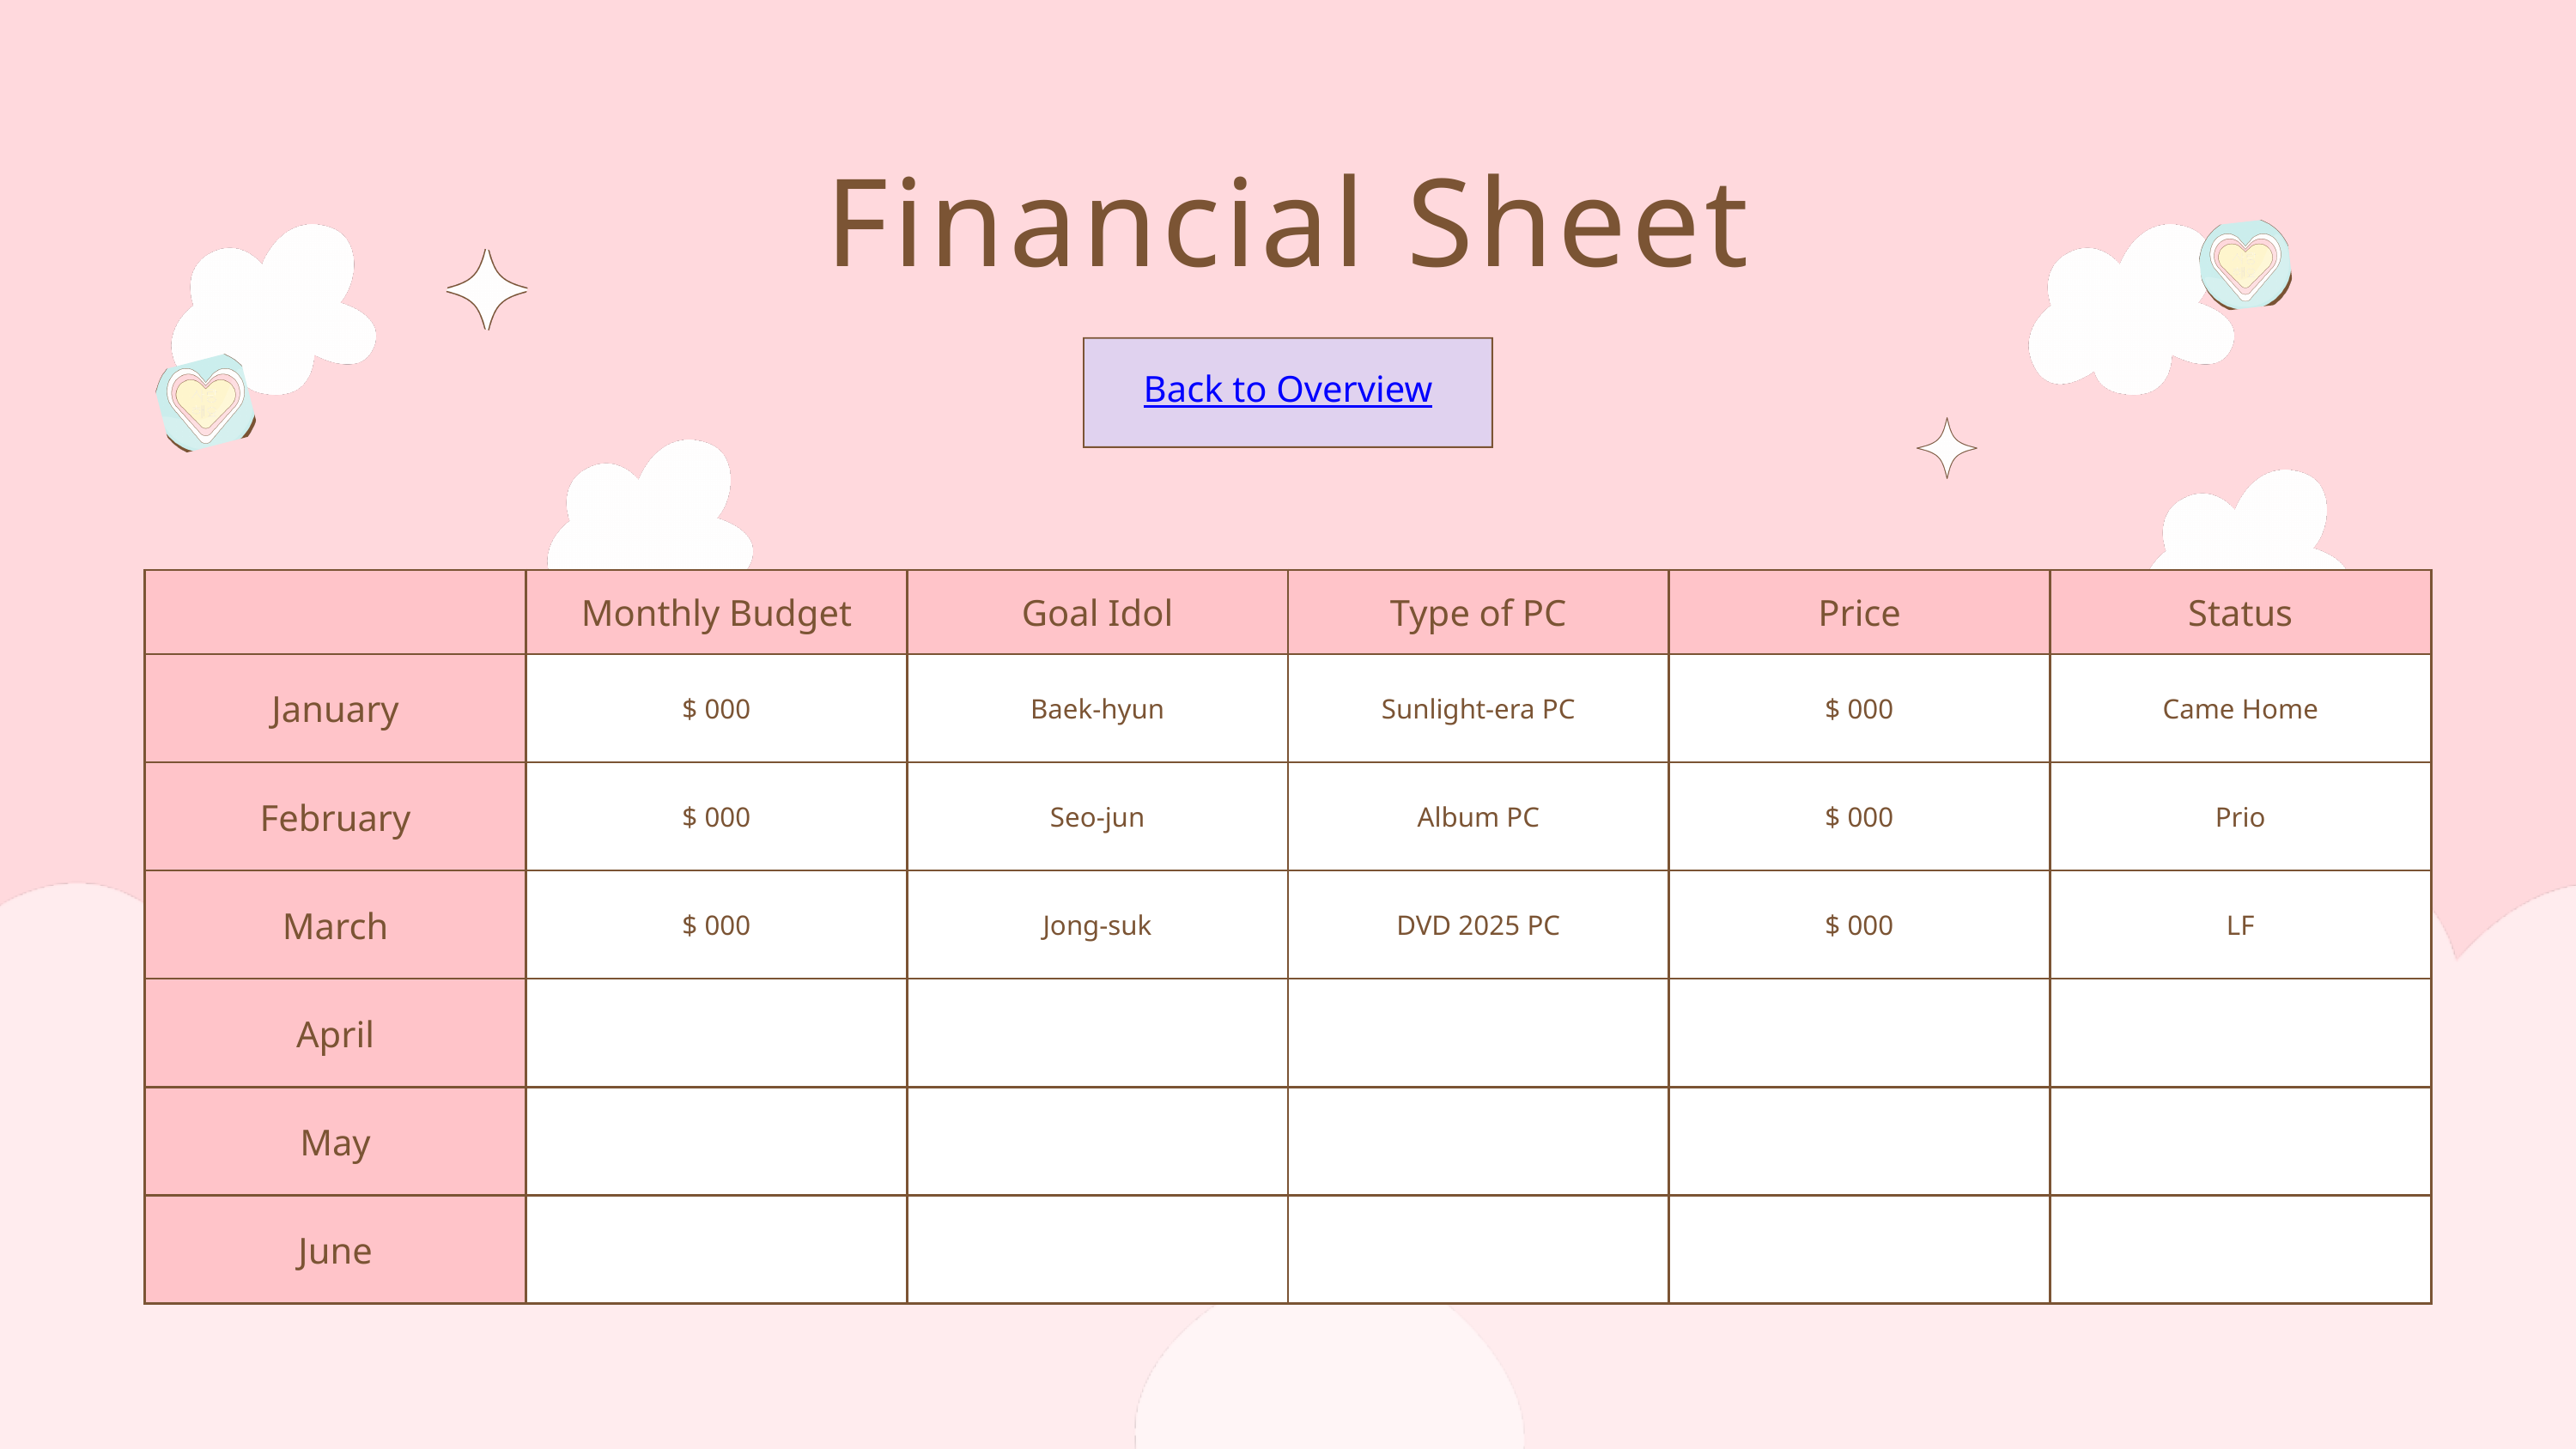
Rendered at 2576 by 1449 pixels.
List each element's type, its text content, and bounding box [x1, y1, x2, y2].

table_cell Prio [2051, 763, 2430, 835]
table_header Price [1670, 571, 2049, 653]
text_box [150, 350, 260, 457]
table_cell $ 000 [1670, 655, 2049, 761]
text_box [2195, 217, 2295, 313]
table_cell January [146, 655, 525, 761]
table_cell February [146, 763, 525, 835]
table_cell Came Home [2051, 655, 2430, 761]
table_cell Album PC [1289, 763, 1668, 835]
text_box Financial Sheet [510, 144, 2066, 291]
table_header [146, 571, 525, 653]
text_box [157, 210, 387, 403]
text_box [0, 839, 2576, 1449]
table_header Status [2051, 571, 2430, 653]
table_header Type of PC [1289, 571, 1668, 653]
table_cell $ 000 [527, 763, 906, 835]
text_box [439, 242, 535, 337]
text_box [2130, 456, 2360, 569]
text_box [1082, 336, 1494, 449]
table_header Goal Idol [908, 571, 1287, 653]
table_header Monthly Budget [527, 571, 906, 653]
table_cell Sunlight-era PC [1289, 655, 1668, 761]
text_box [534, 426, 764, 569]
table_cell $ 000 [527, 655, 906, 761]
text_box [2015, 210, 2245, 403]
table_cell Baek-hyun [908, 655, 1287, 761]
table_cell Seo-jun [908, 763, 1287, 835]
table_cell $ 000 [1670, 763, 2049, 835]
text_box [1917, 417, 1978, 479]
